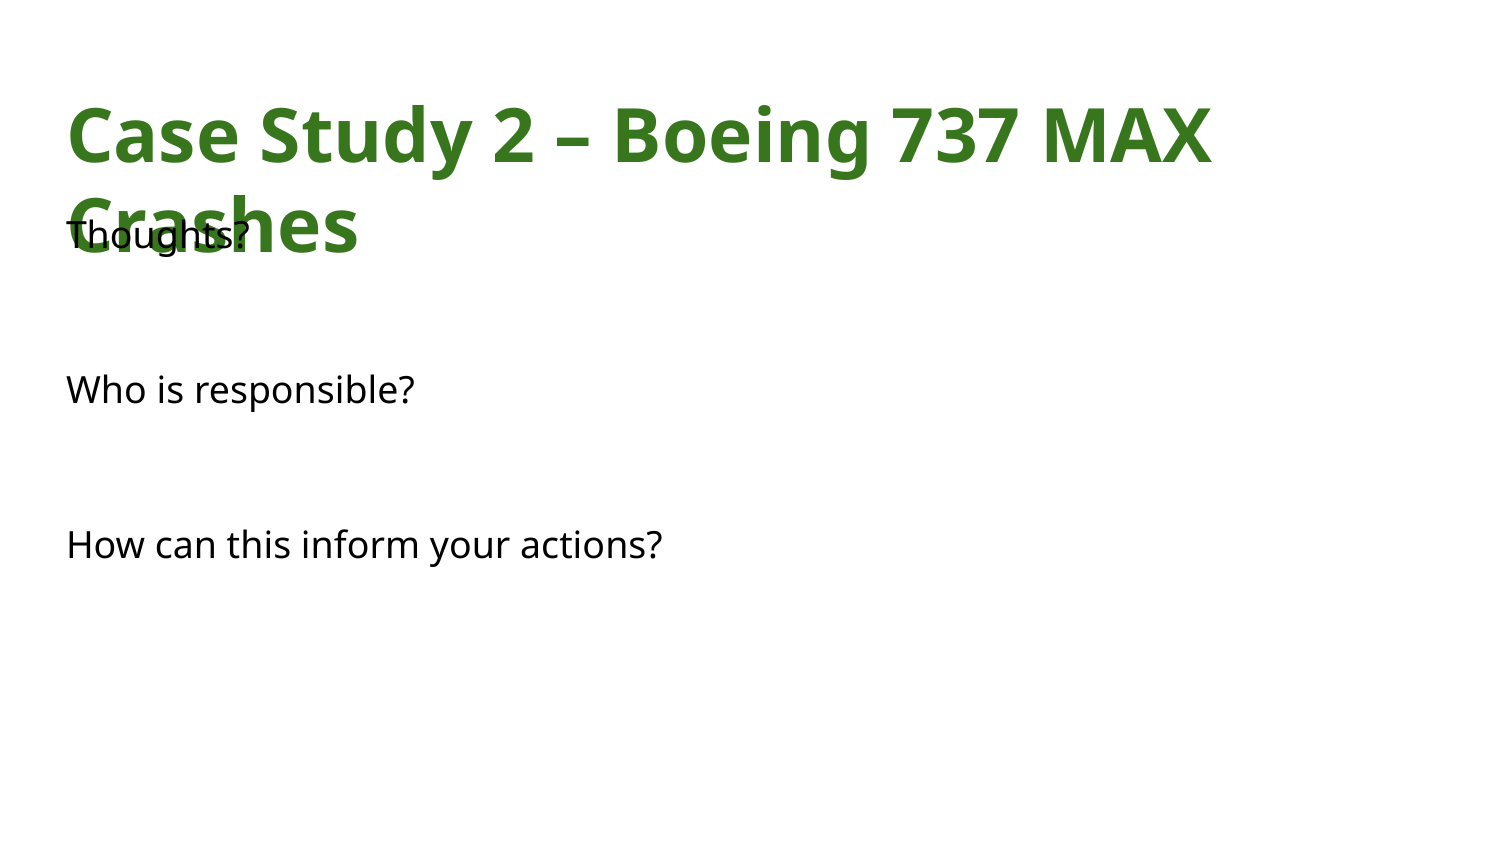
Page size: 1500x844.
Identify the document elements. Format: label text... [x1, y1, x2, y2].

list Thoughts? Who is responsible? How can this inform your actions? [51, 189, 1449, 750]
title Case Study 2 – Boeing 737 MAX Crashes [51, 72, 1449, 167]
